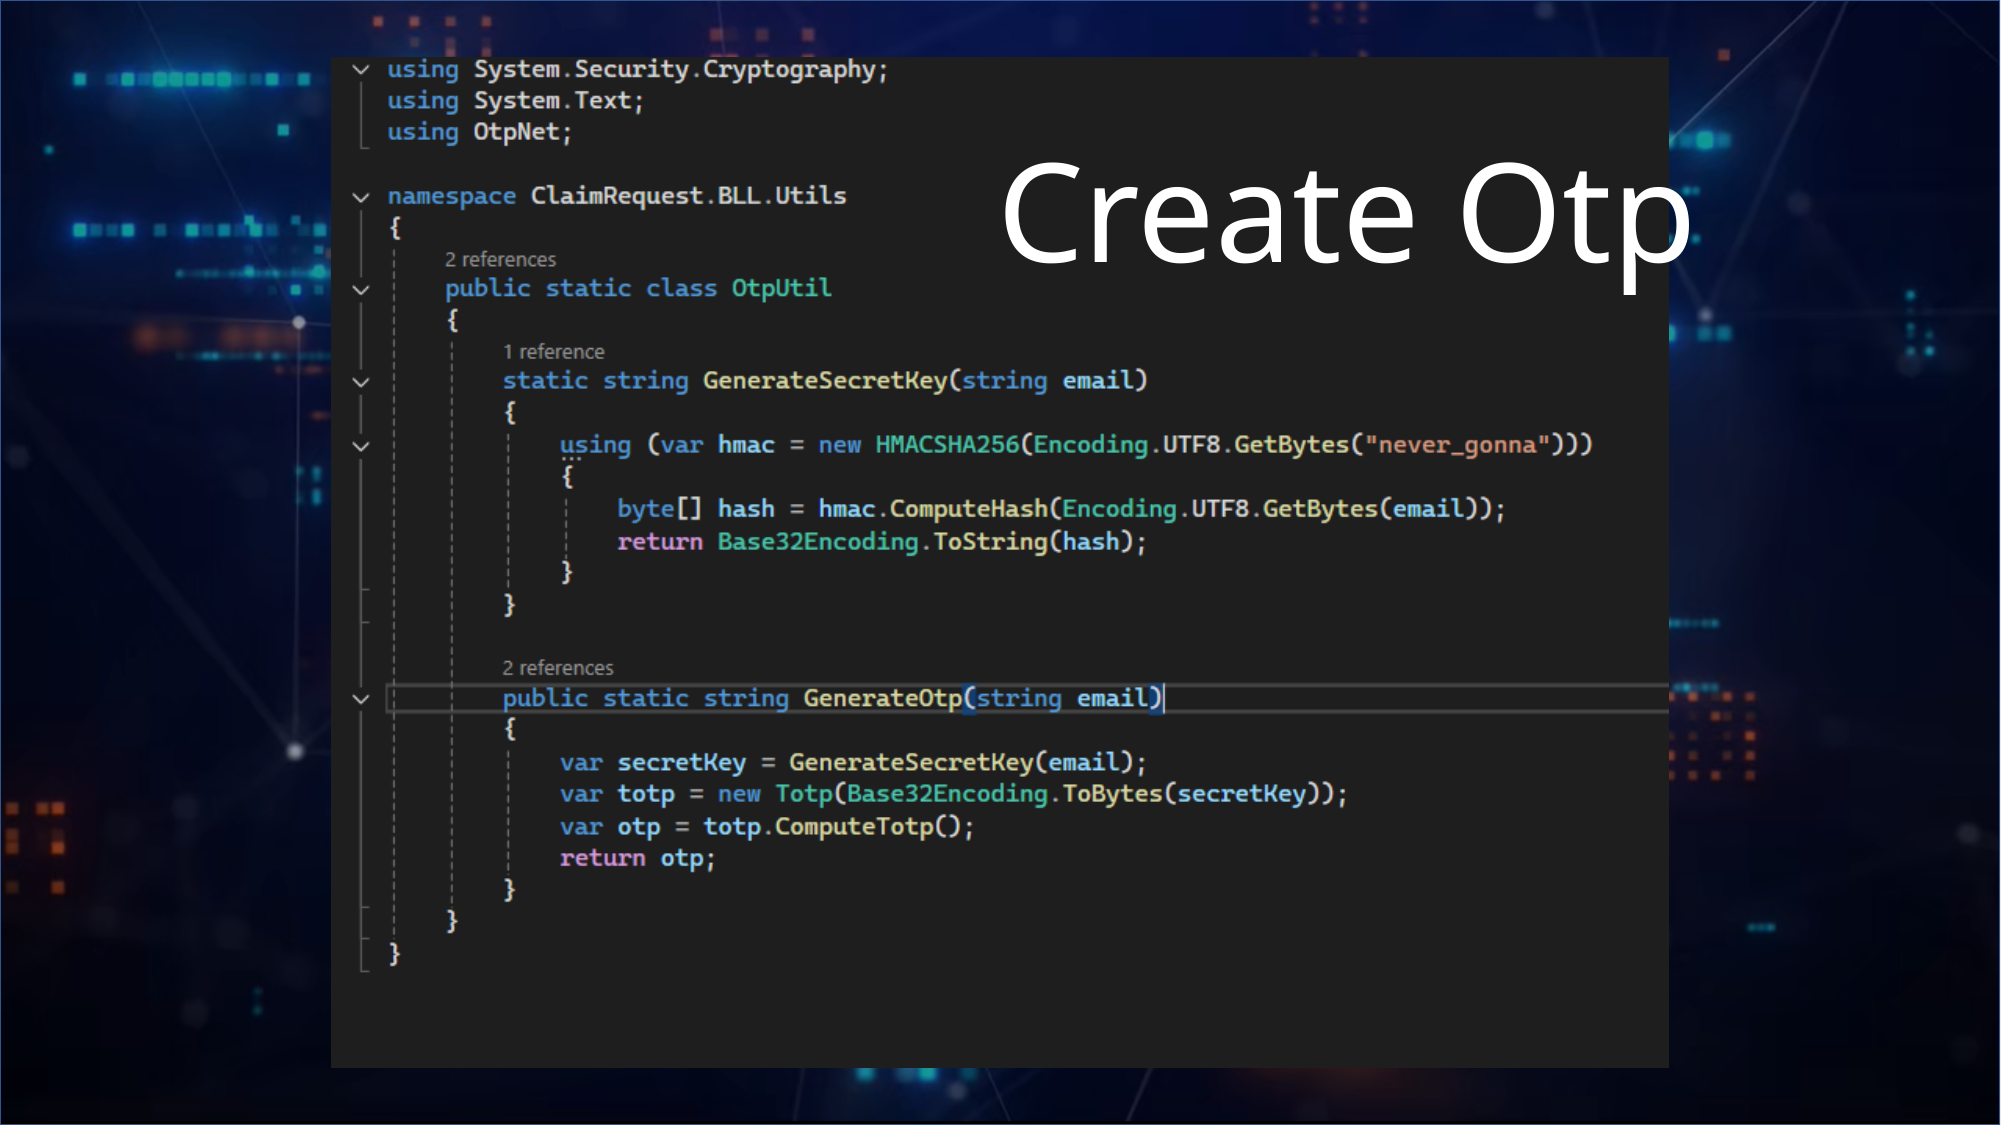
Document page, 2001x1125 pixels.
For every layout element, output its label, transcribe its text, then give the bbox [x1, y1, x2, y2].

text_box Create Otp [1669, 117, 2000, 297]
picture [1, 1, 1999, 1124]
